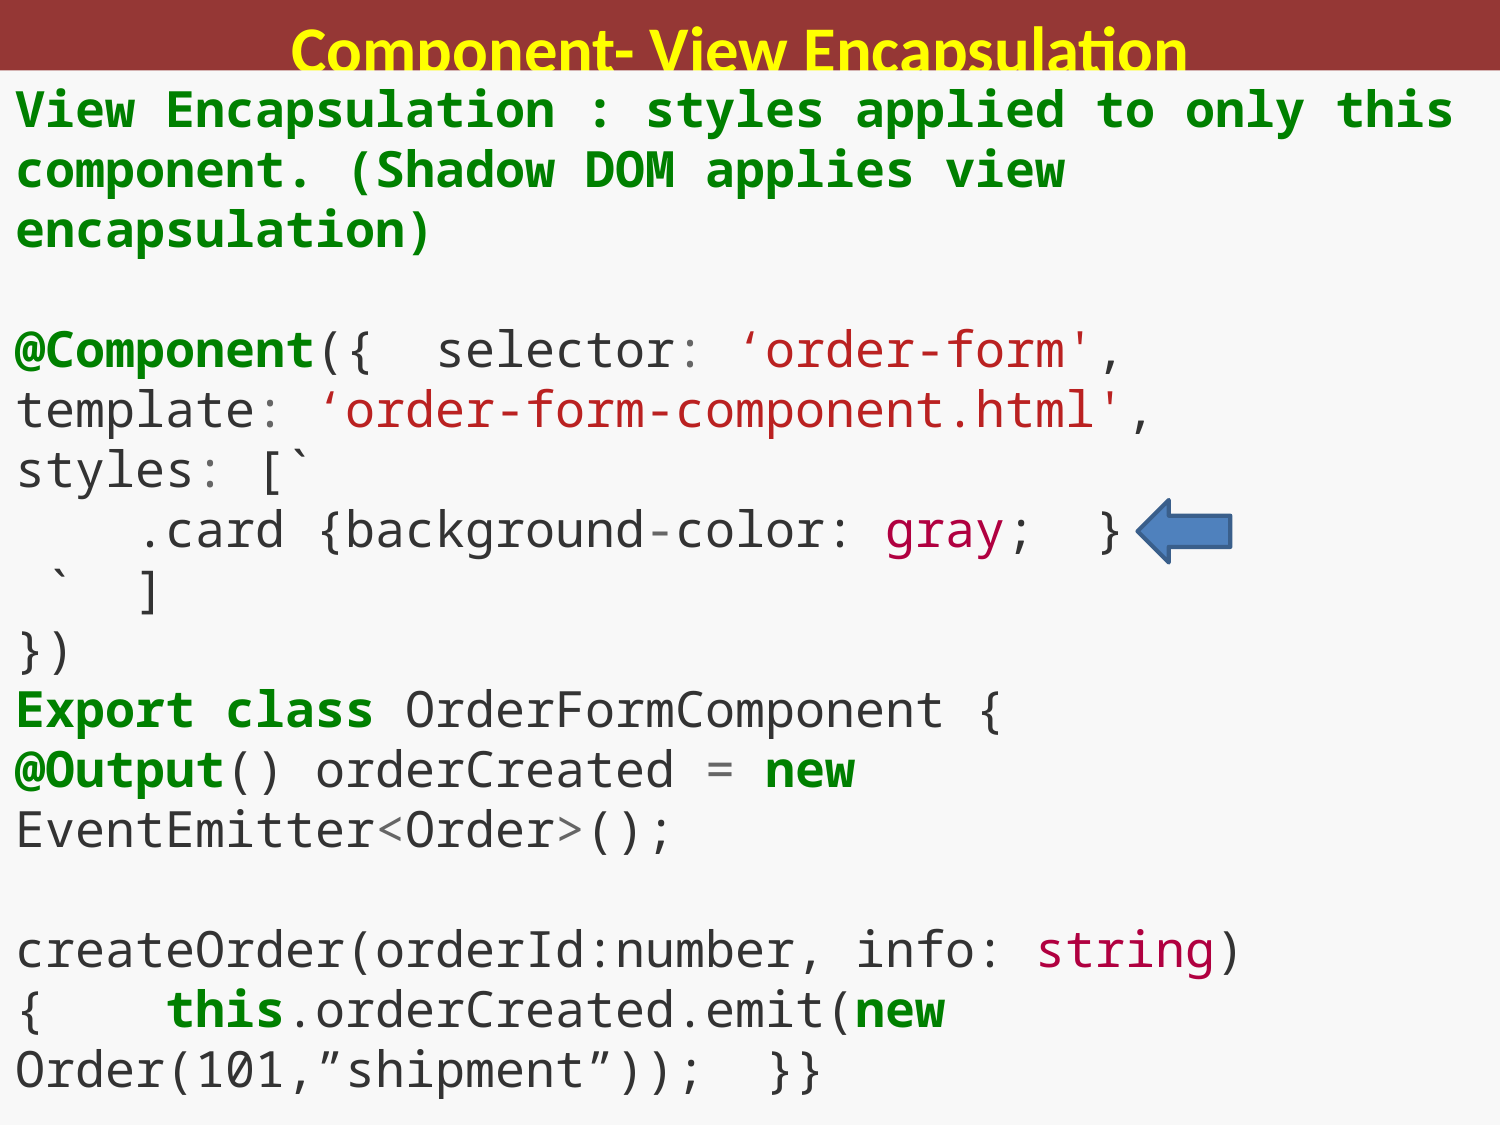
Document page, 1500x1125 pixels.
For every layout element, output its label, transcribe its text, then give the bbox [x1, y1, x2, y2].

text_box View Encapsulation : styles applied to only this component. (Shadow DOM applies view encapsulation) @Component({ selector: ‘order-form', template: ‘order-form-component.html', styles: [` .card {background-color: gray; } ` ] }) Export class OrderFormComponent { @Output() orderCreated = new EventEmitter<Order>(); createOrder(orderId:number, info: string) { this.orderCreated.emit(new Order(101,”shipment”)); }} [0, 70, 1500, 1125]
text_box [1135, 498, 1233, 565]
text_box Component- View Encapsulation [0, 0, 1500, 70]
